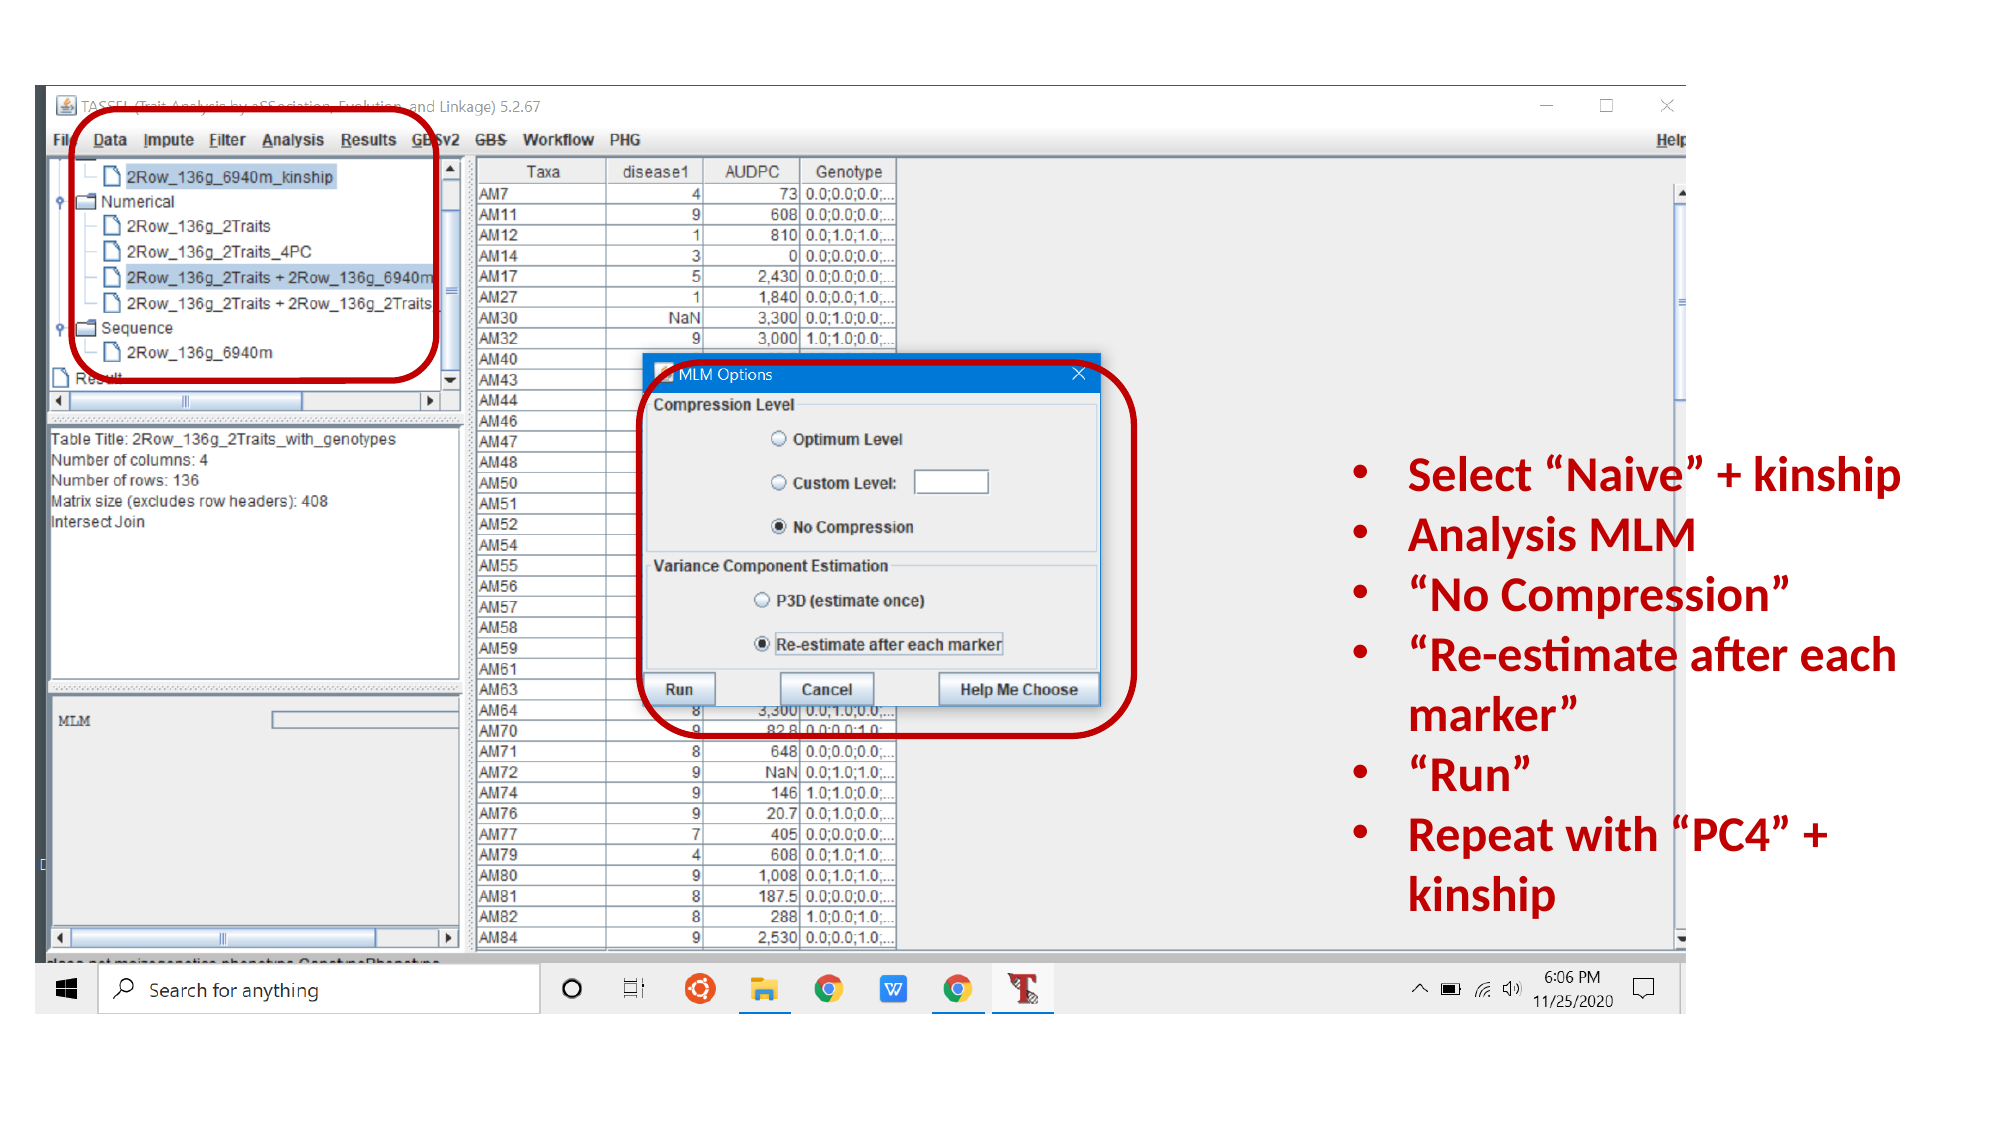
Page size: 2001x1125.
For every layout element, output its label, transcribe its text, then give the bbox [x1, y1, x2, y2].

picture [35, 85, 1686, 1014]
text_box Select “Naive” + kinship Analysis MLM “No Compression” “Re-estimate after each marker” “Run” Repeat with “PC4” + kinship [1686, 434, 1919, 929]
